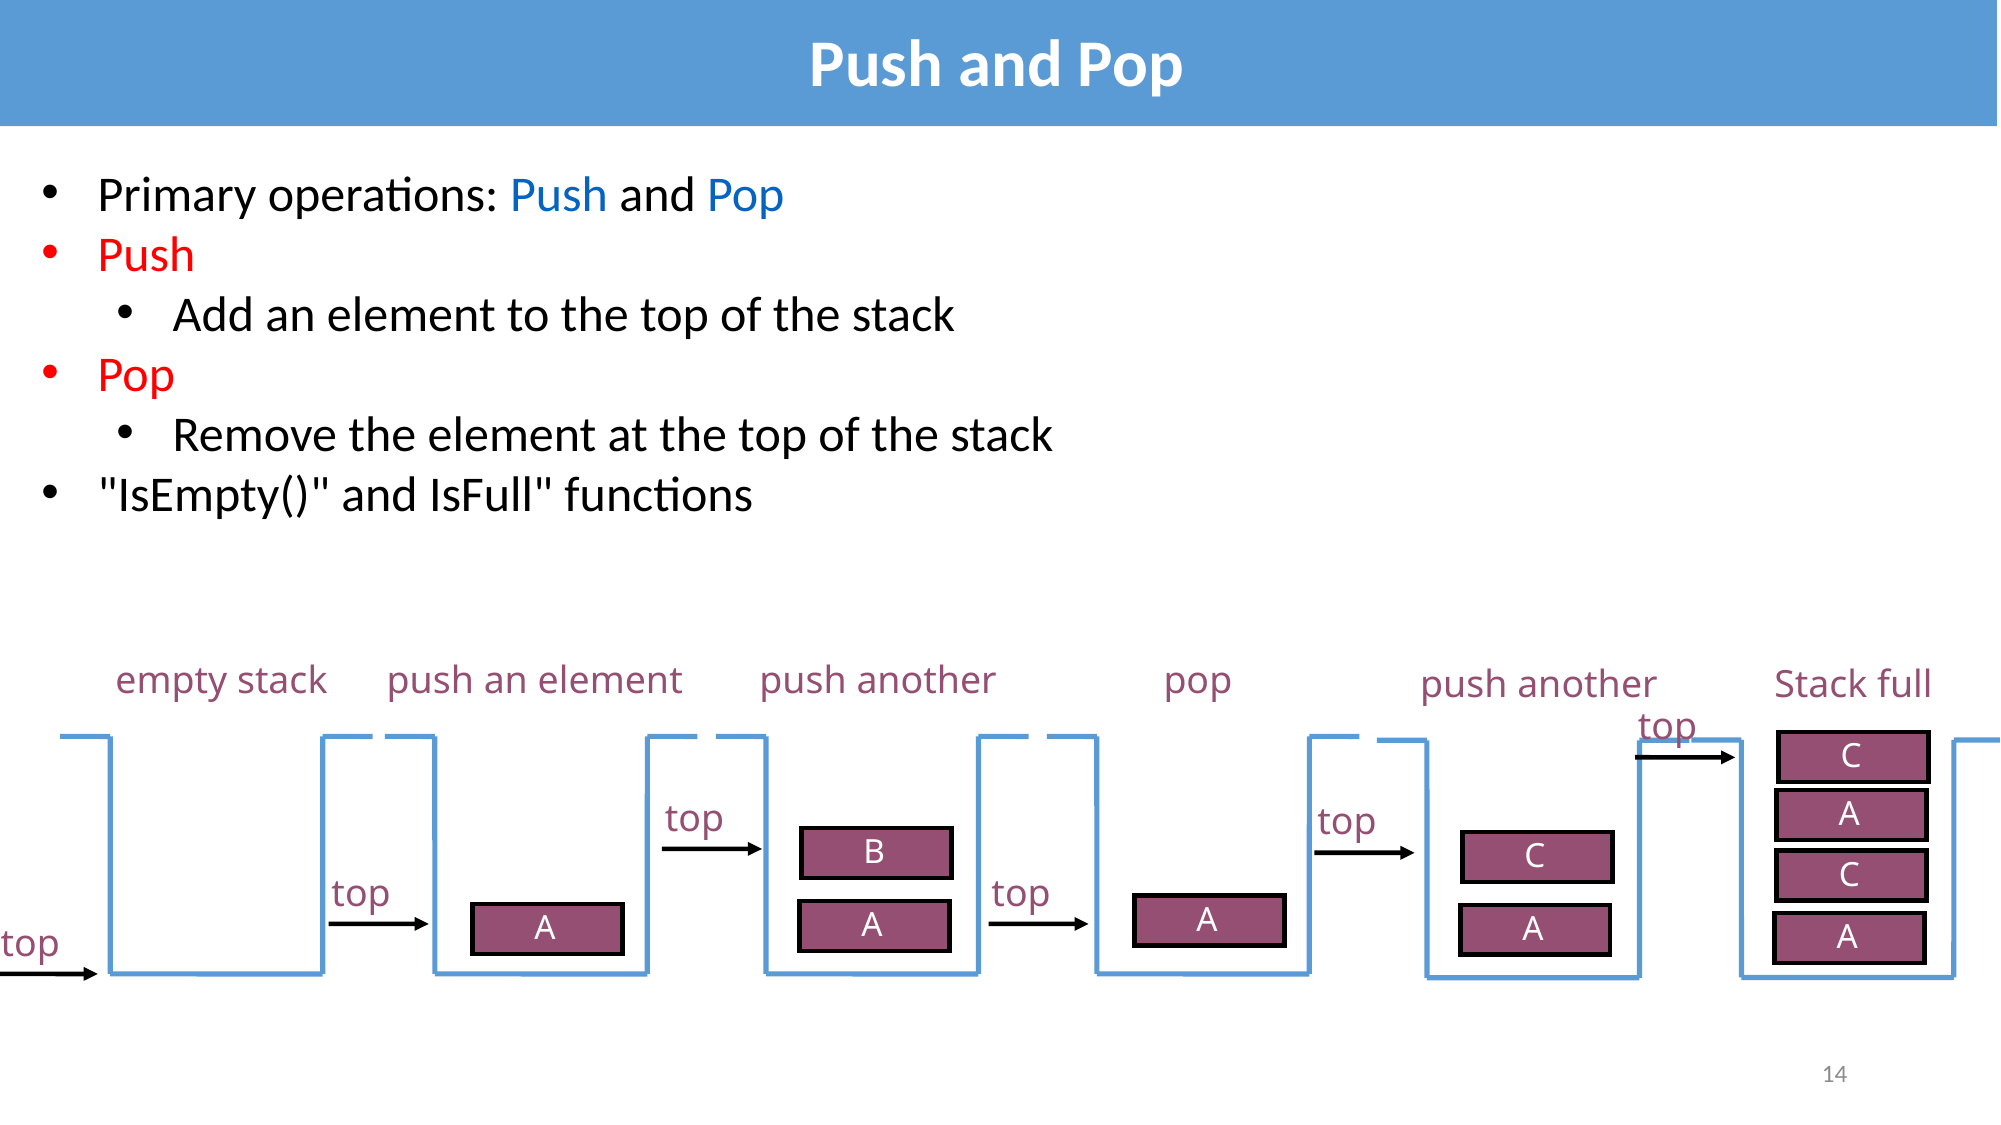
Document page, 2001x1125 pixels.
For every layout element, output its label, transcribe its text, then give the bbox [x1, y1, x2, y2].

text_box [1776, 784, 1927, 841]
text_box push another [744, 648, 1012, 709]
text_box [1691, 739, 2000, 978]
text_box push another [1405, 652, 1673, 713]
text_box Stack full [1759, 652, 1948, 713]
text_box [0, 973, 98, 981]
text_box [1622, 694, 1736, 760]
text_box top [0, 911, 60, 972]
text_box empty stack [100, 648, 343, 709]
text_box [1301, 790, 1376, 856]
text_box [799, 895, 950, 951]
slide_number 14 [1412, 1042, 1863, 1103]
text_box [1774, 907, 1925, 963]
text_box pop [1148, 648, 1248, 709]
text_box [1134, 890, 1285, 946]
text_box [1776, 845, 1927, 901]
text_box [801, 822, 952, 879]
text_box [1462, 826, 1613, 882]
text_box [384, 736, 698, 974]
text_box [976, 861, 1046, 927]
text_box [60, 736, 373, 974]
text_box push an element [371, 648, 698, 709]
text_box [715, 736, 1029, 974]
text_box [316, 861, 384, 927]
text_box Push and Pop [0, 0, 1998, 127]
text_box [1460, 899, 1611, 955]
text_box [1376, 740, 1690, 978]
text_box Primary operations: Push and Pop Push Add an element to the top of the stack Pop Remove the element at the top of the stack "IsEmpty()" and IsFull" functions [26, 153, 1538, 529]
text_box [1046, 736, 1360, 974]
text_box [1778, 726, 1929, 782]
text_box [649, 786, 715, 852]
